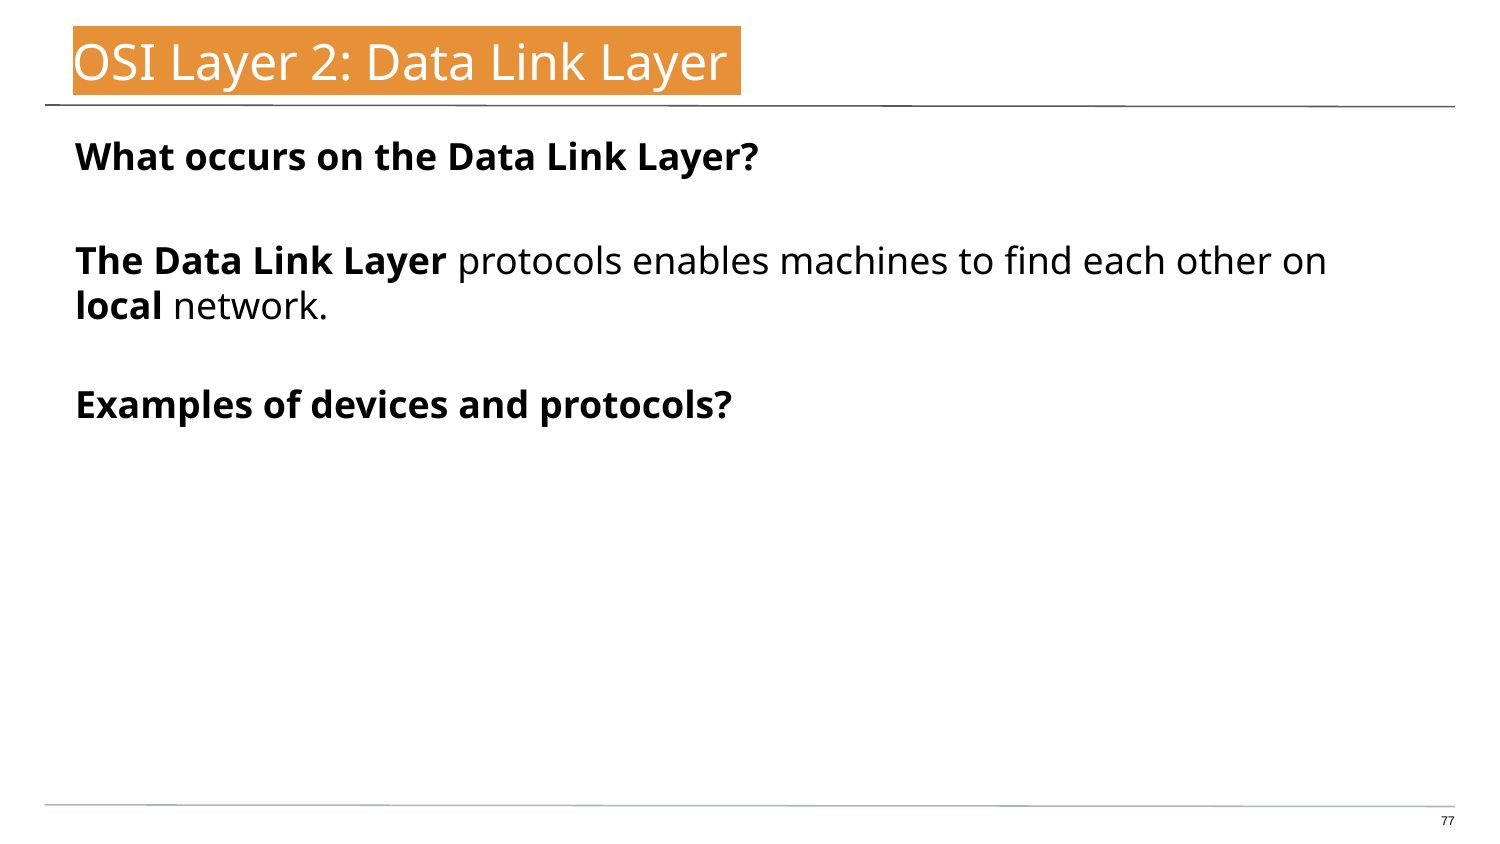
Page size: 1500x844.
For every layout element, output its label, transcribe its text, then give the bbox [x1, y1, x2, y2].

subtitle The Data Link Layer protocols enables machines to find each other on local network. [0, 221, 1500, 282]
subtitle Examples of devices and protocols? [0, 365, 1500, 426]
title OSI Layer 2: Data Link Layer [0, 0, 1500, 88]
subtitle What occurs on the Data Link Layer? [0, 118, 1500, 179]
slide_number 77 [1412, 813, 1455, 831]
